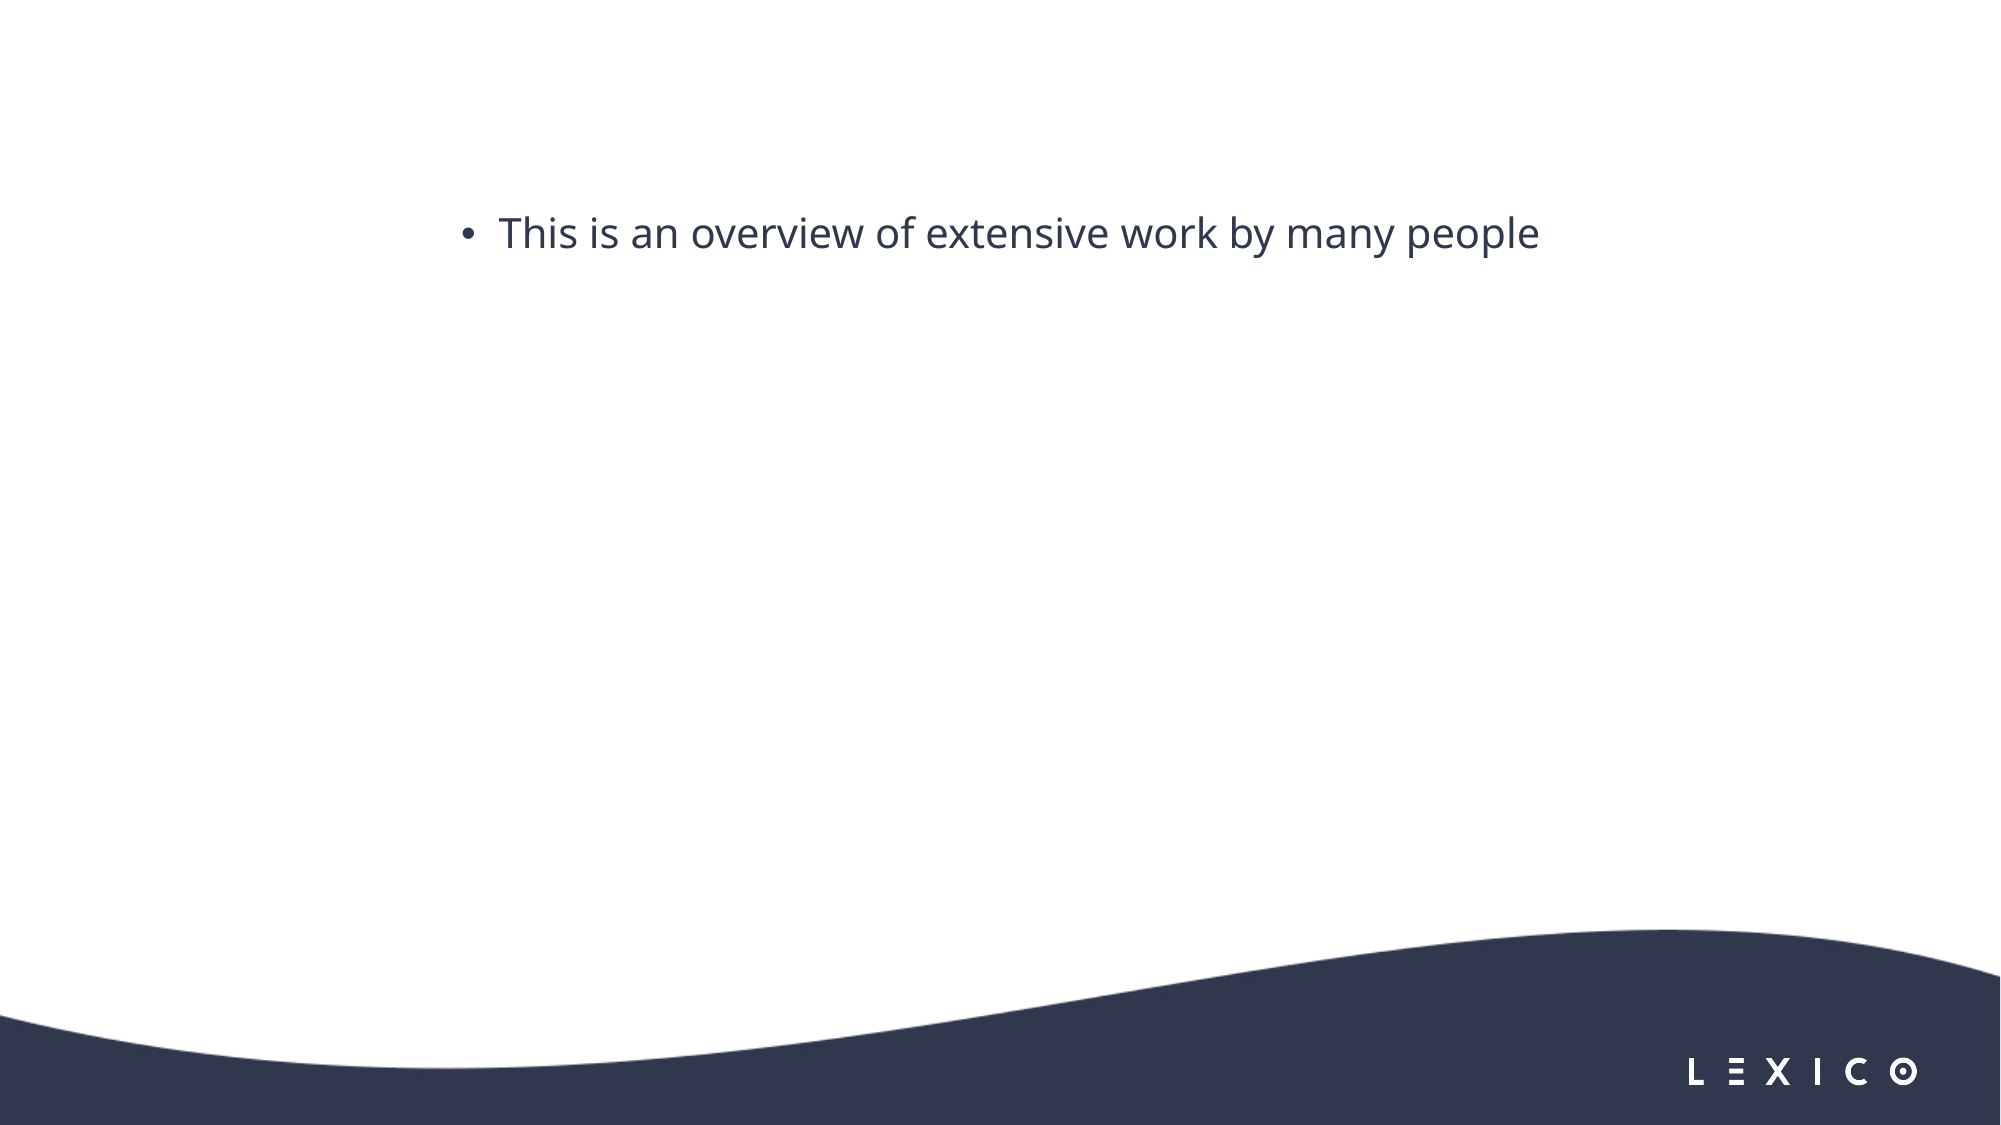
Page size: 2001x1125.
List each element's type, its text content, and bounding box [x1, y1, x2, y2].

list This is an overview of extensive work by many people [57, 205, 1944, 917]
picture [0, 0, 2001, 1125]
